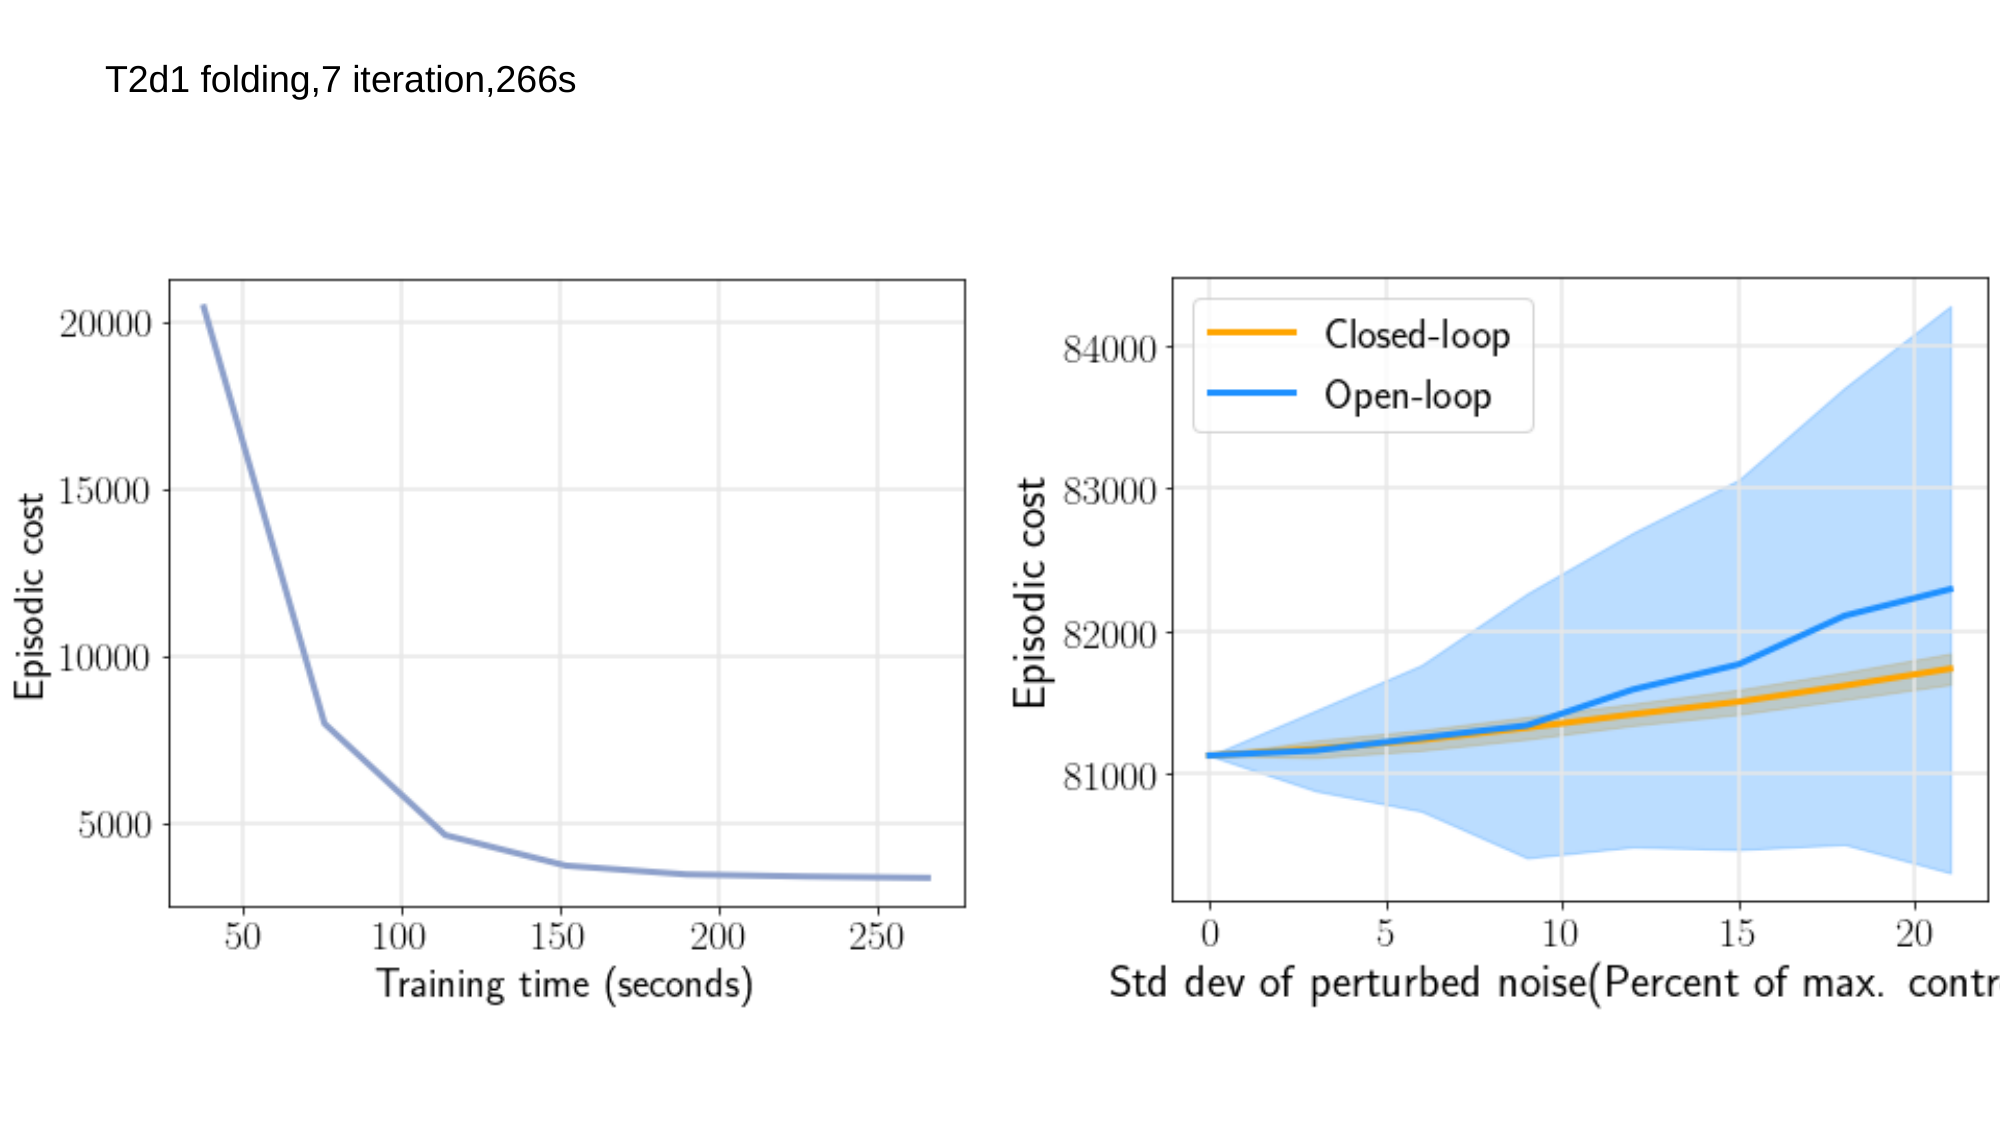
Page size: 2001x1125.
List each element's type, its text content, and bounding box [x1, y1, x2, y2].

text_box T2d1 folding,7 iteration,266s [90, 47, 593, 107]
picture [999, 265, 2000, 1022]
picture [0, 265, 979, 1022]
